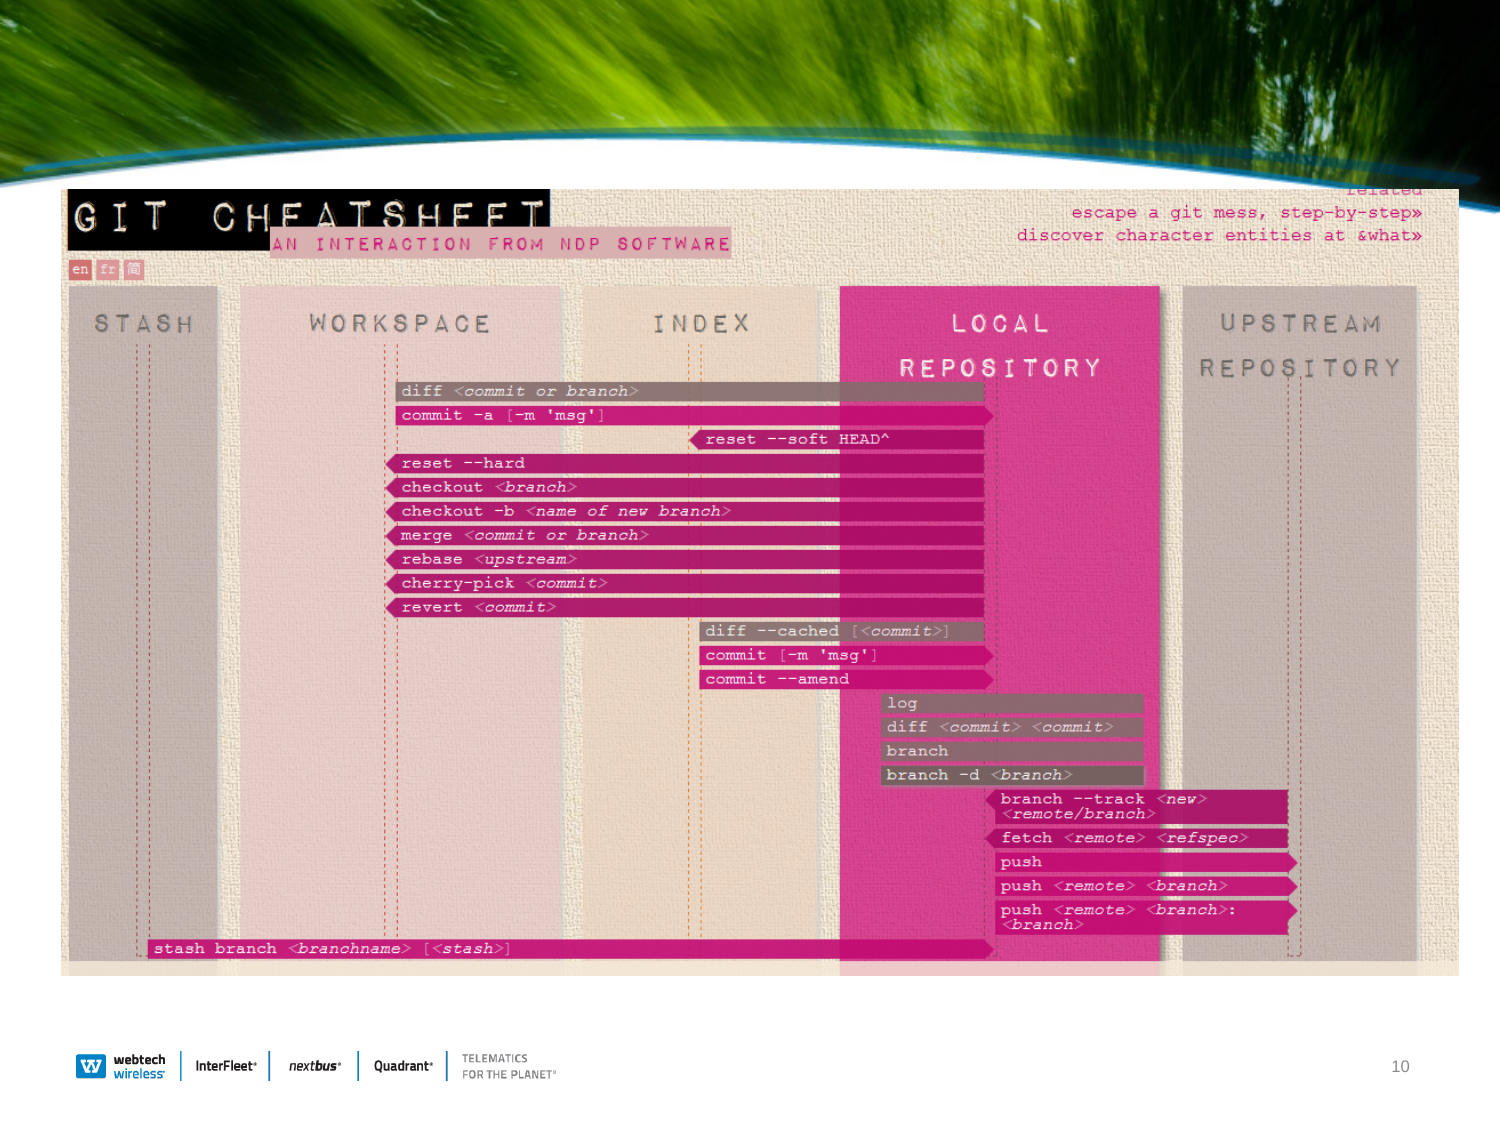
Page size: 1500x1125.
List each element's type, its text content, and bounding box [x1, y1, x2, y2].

picture [76, 1051, 556, 1081]
slide_number 10 [1328, 1051, 1425, 1081]
picture [0, 0, 1500, 977]
